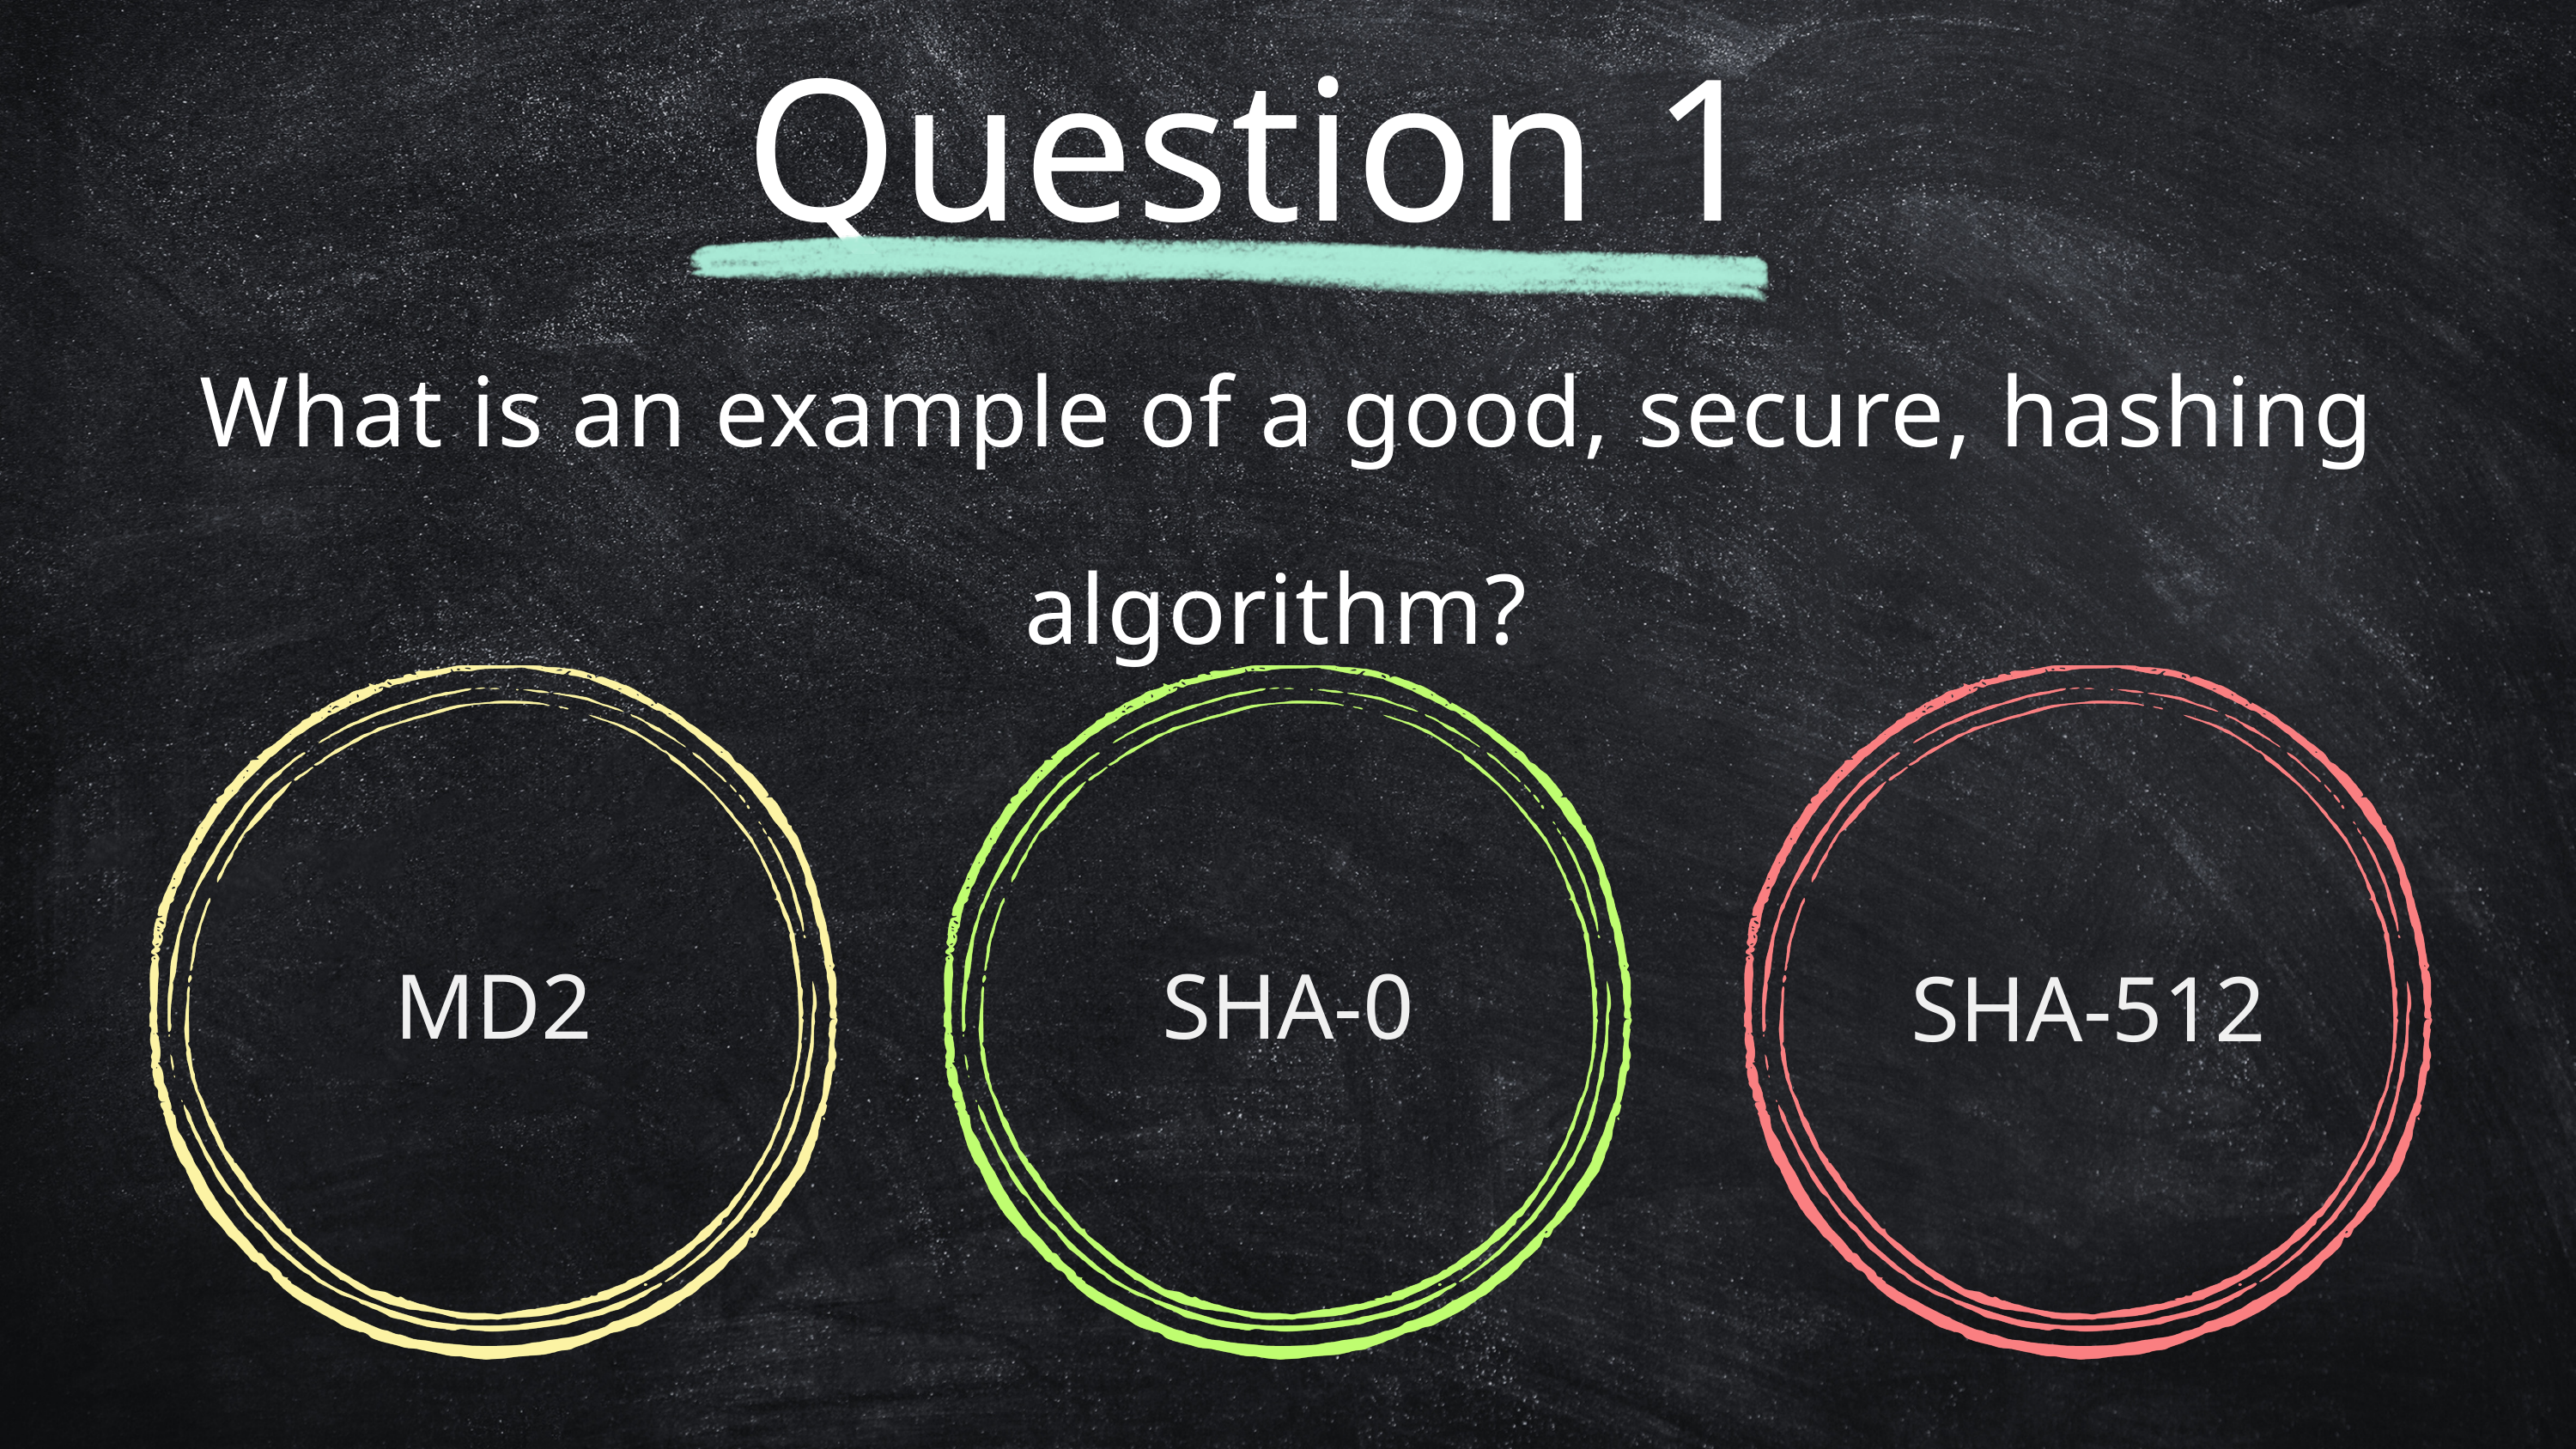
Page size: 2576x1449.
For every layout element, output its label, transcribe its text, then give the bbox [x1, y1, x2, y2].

text_box SHA-0 [1102, 931, 1474, 1058]
text_box What is an example of a good, secure, hashing algorithm? [42, 270, 2537, 664]
text_box [942, 665, 1634, 1360]
text_box [610, 230, 1849, 310]
text_box [148, 665, 840, 1360]
text_box MD2 [307, 931, 680, 1058]
text_box SHA-512 [1902, 934, 2275, 1059]
text_box [1742, 665, 2434, 1360]
text_box [0, 0, 2576, 1449]
text_box Question 1 [112, 63, 2399, 261]
